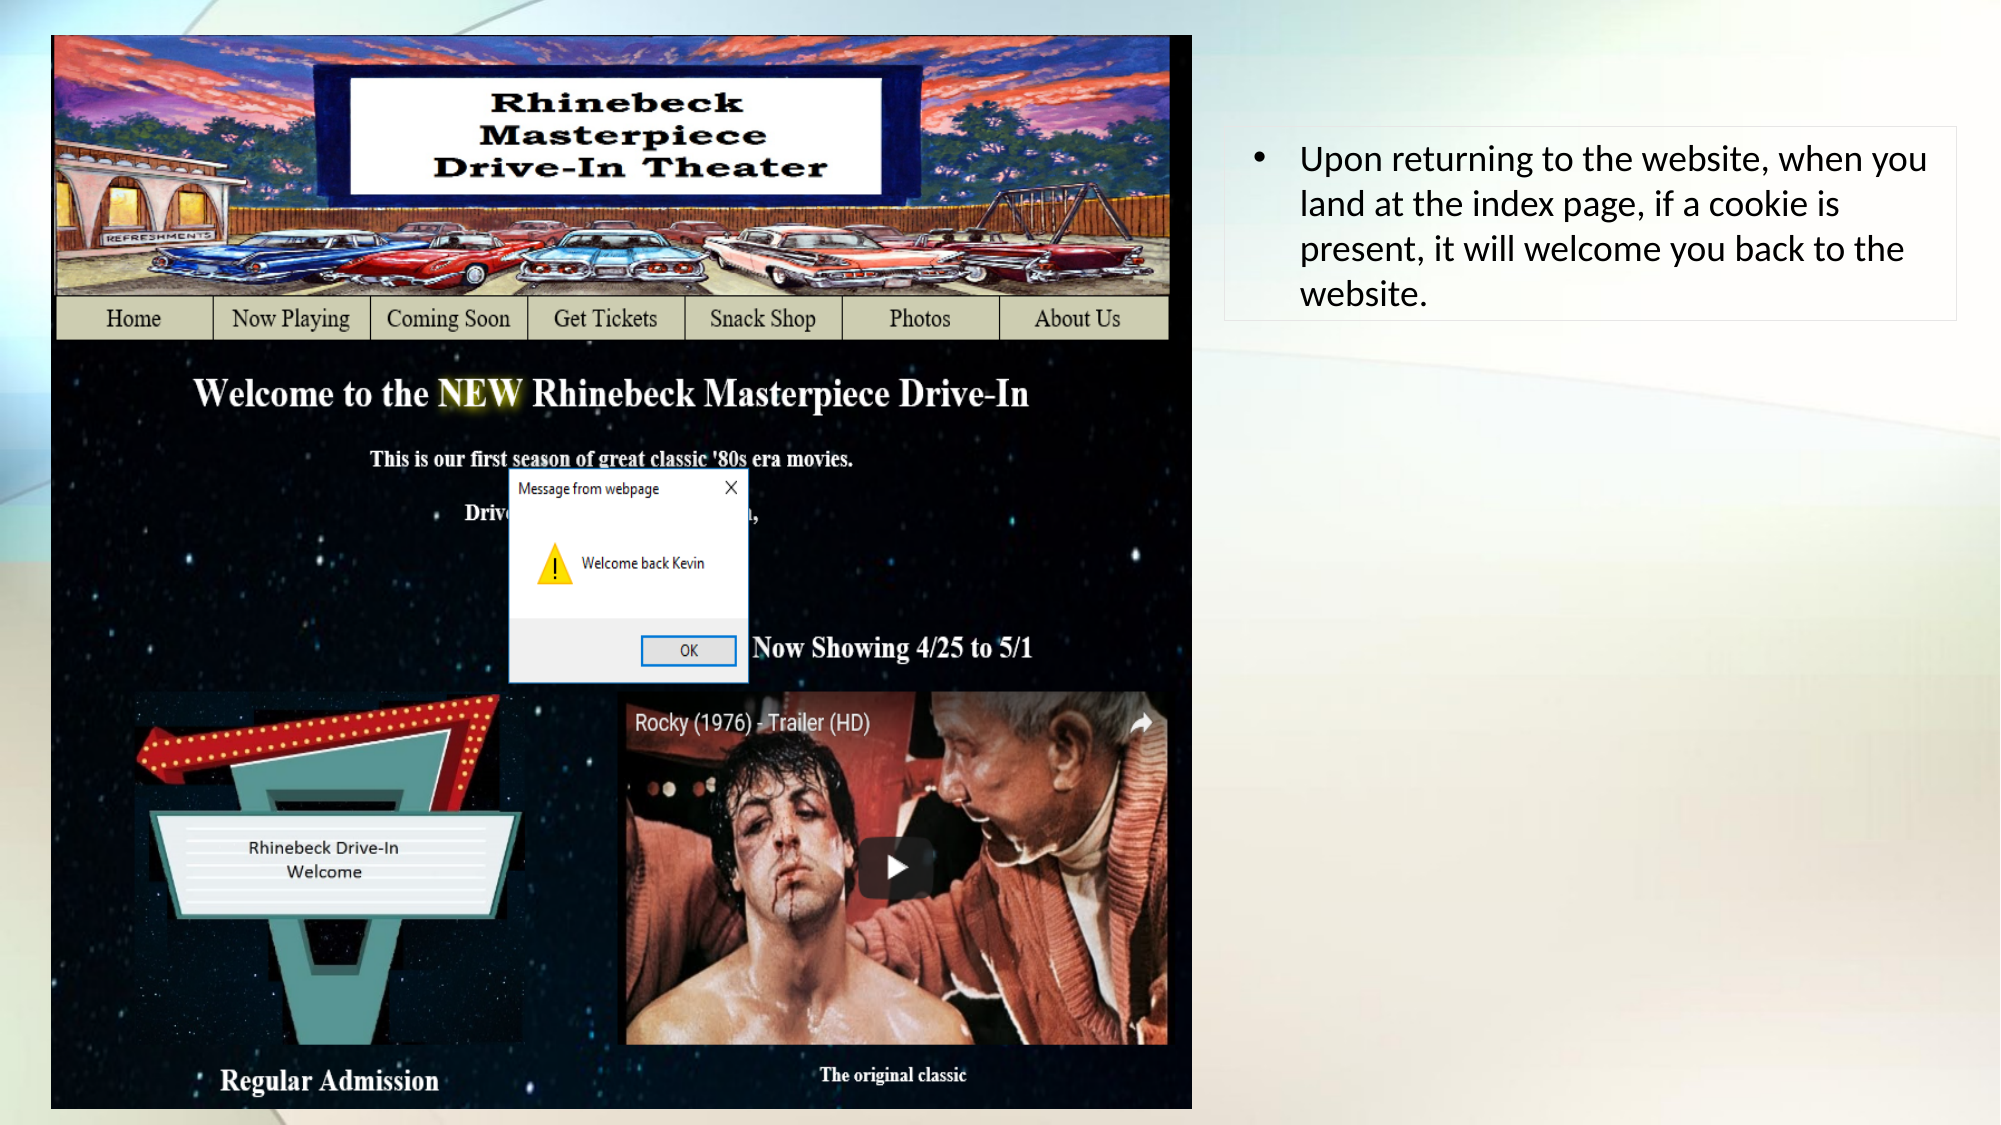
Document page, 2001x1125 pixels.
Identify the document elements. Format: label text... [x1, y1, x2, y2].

picture [0, 0, 2001, 1125]
text_box Upon returning to the website, when you land at the index page, if a cookie is present, it will welcome you back to the website. [1224, 126, 1957, 321]
